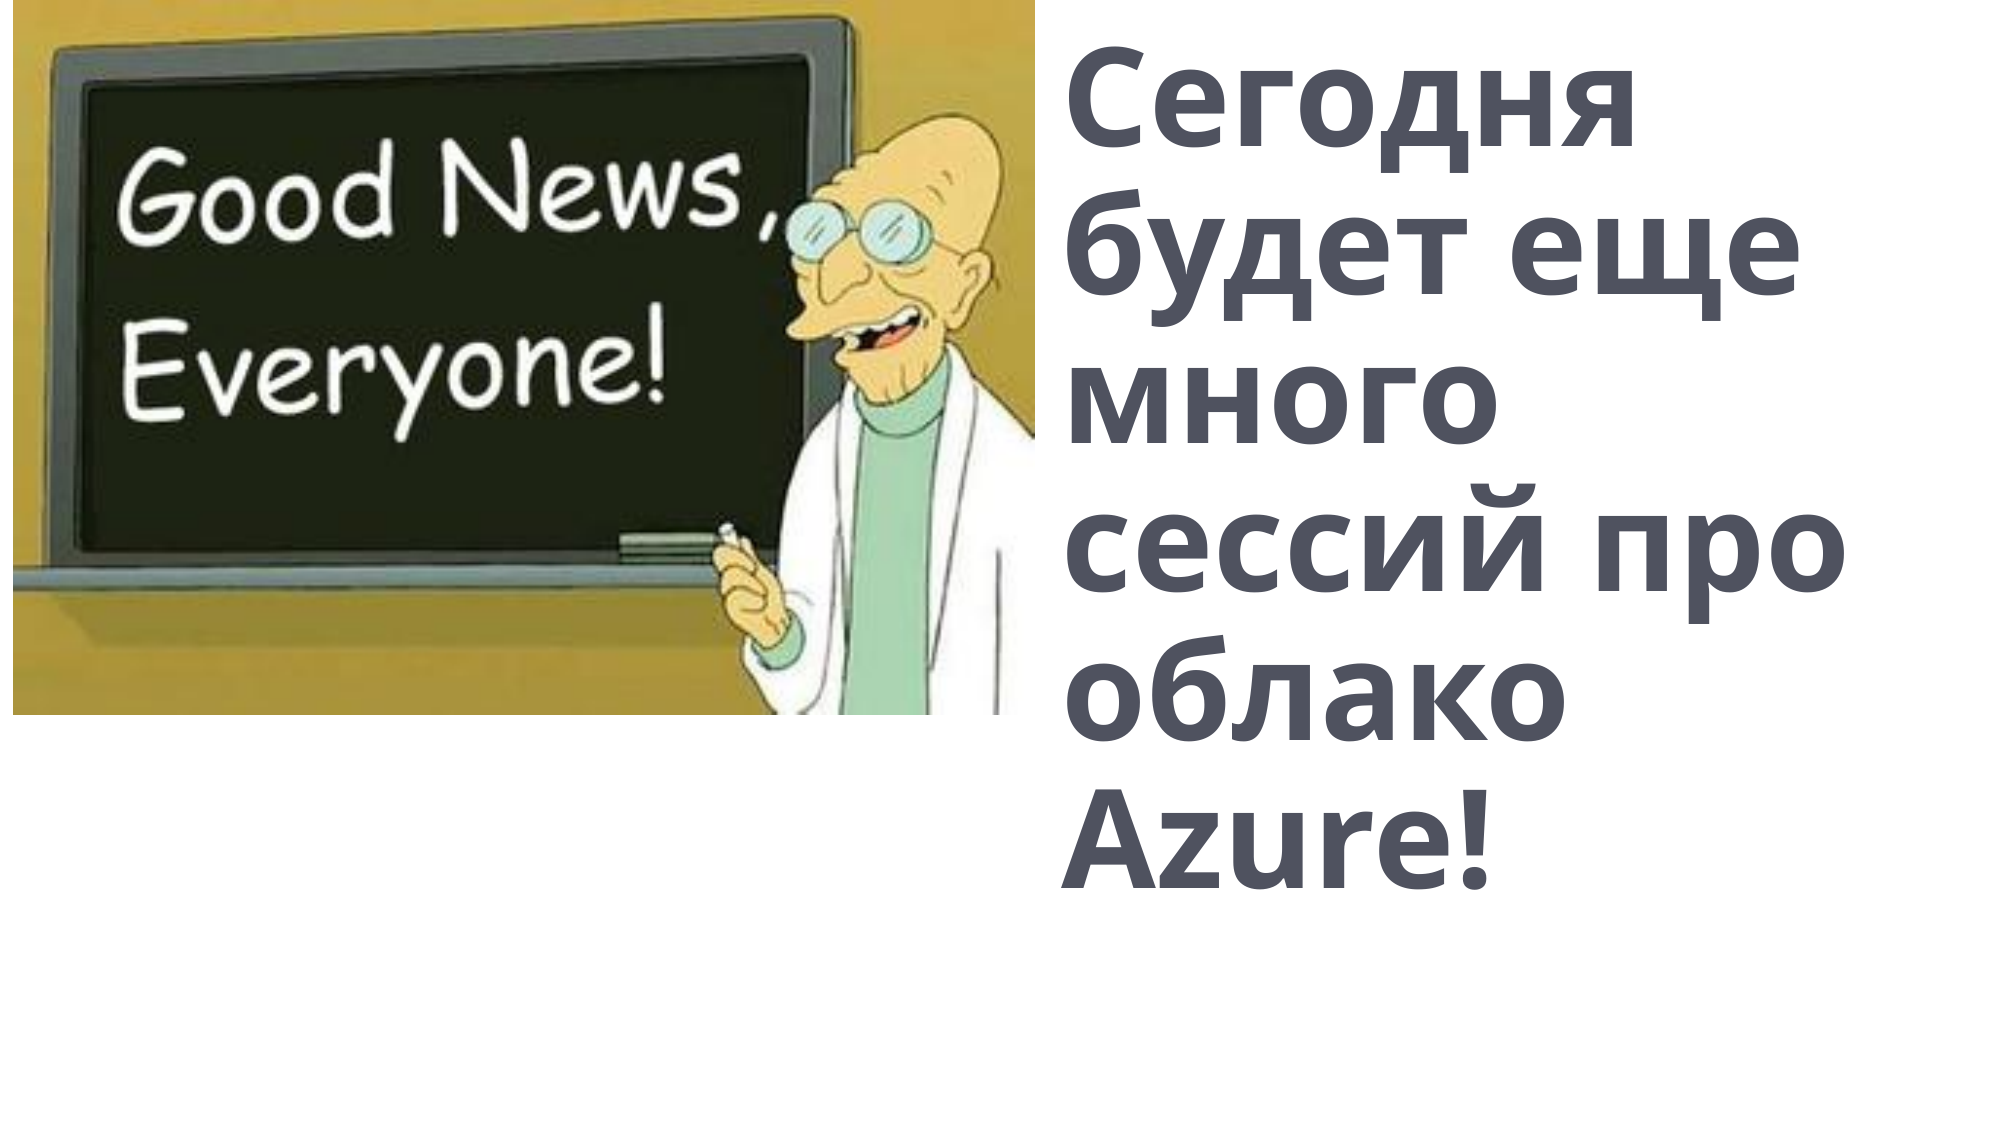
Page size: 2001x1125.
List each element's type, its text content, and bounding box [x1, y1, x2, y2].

title Сегодня будет еще много сессий про облако Azure! [1046, 20, 1926, 168]
picture [13, 0, 1035, 715]
